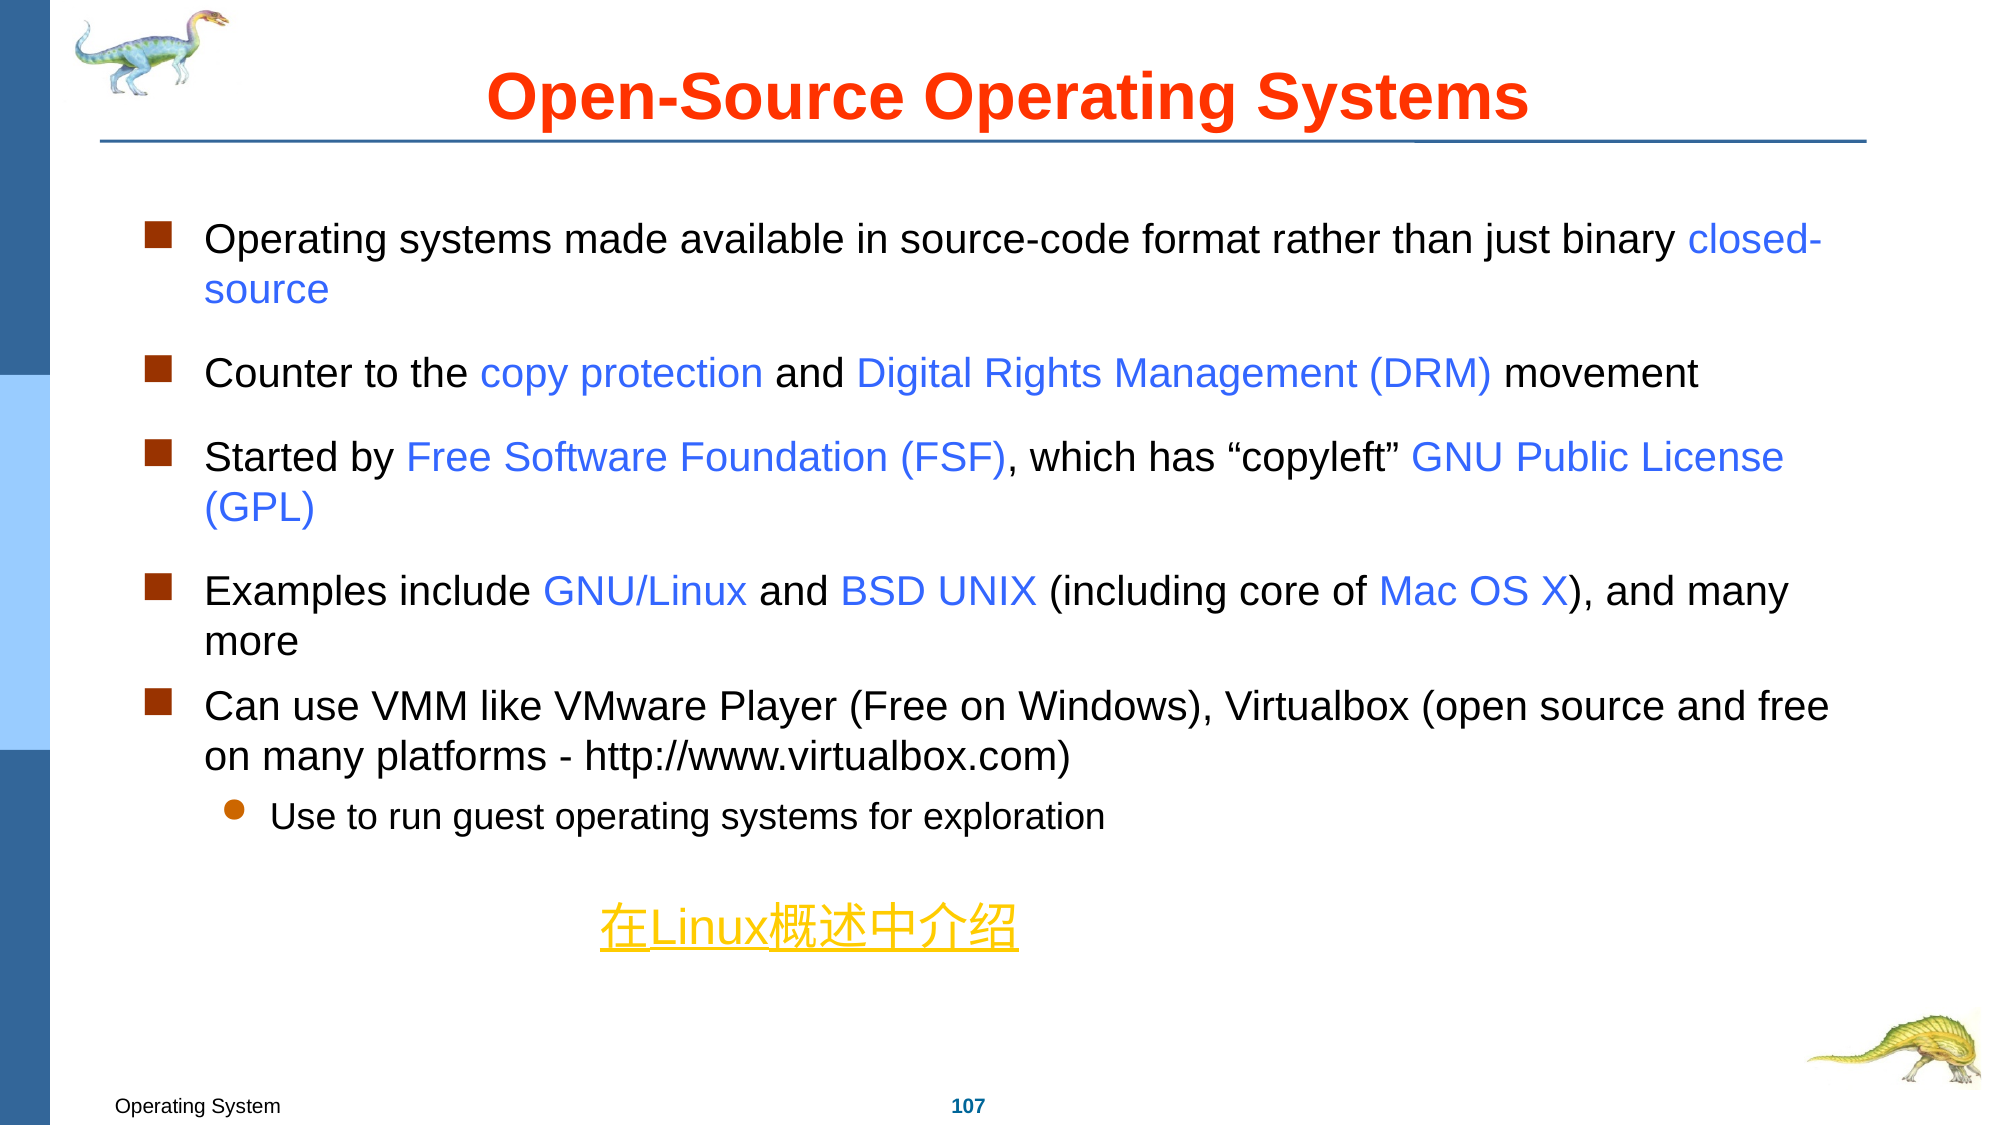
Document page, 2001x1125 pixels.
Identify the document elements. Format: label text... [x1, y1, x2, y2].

text_box 在Linux概述中介绍 [584, 887, 1150, 975]
title Open-Source Operating Systems [99, 45, 1900, 141]
picture [62, 0, 246, 105]
list Operating systems made available in source-code format rather than just binary closed-source Counter to the copy protection and Digital Rights Management (DRM) movement Started by Free Software Foundation (FSF), which has “copyleft” GNU Public License (GPL) Examples include GNU/Linux and BSD UNIX (including core of Mac OS X), and many more Can use VMM like VMware Player (Free on Windows), Virtualbox (open source and free on many platforms - http://www.virtualbox.com) Use to run guest operating systems for exploration [132, 204, 1900, 948]
picture [1804, 1007, 1982, 1090]
